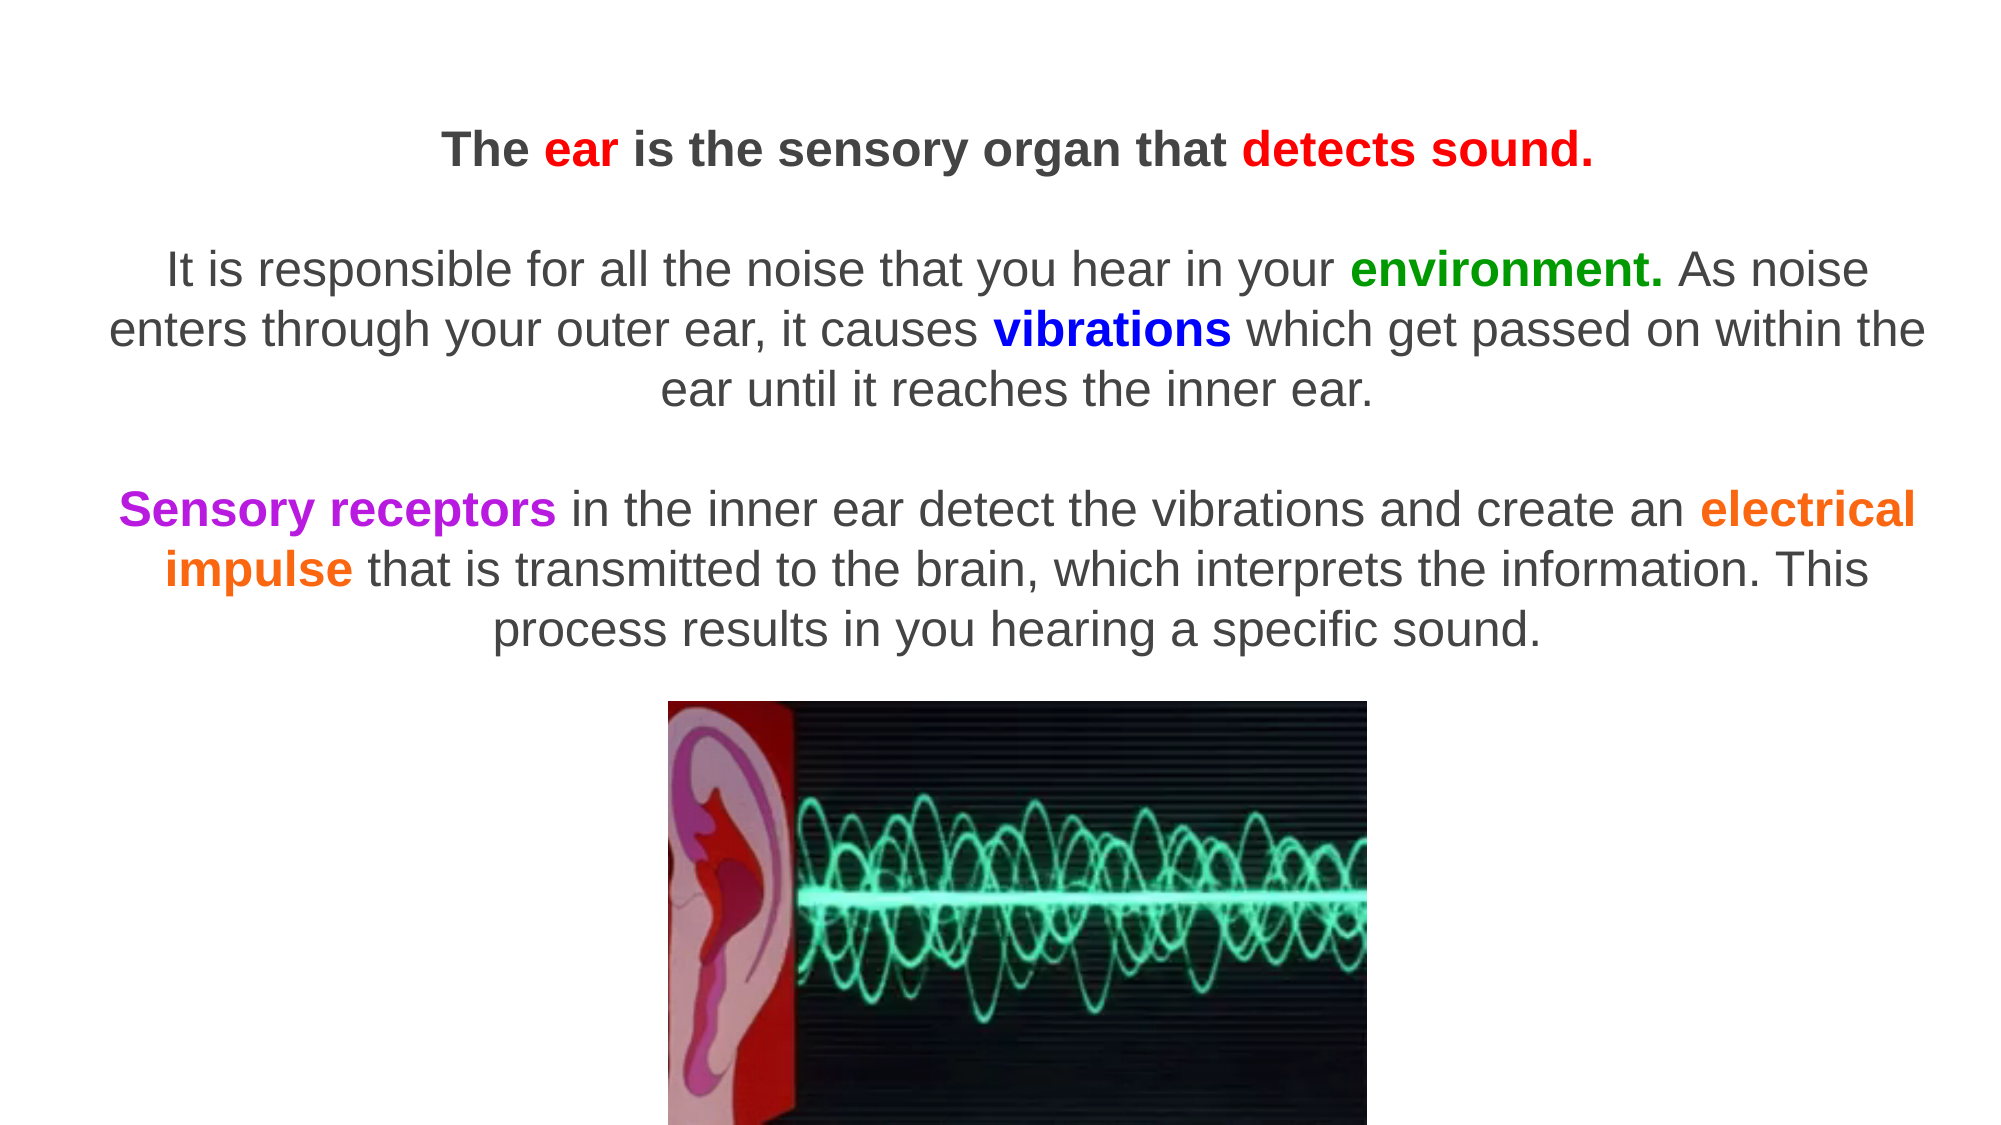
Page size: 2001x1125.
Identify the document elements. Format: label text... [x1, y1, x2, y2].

text_box The ear is the sensory organ that detects sound. It is responsible for all the noise that you hear in your environment. As noise enters through your outer ear, it causes vibrations which get passed on within the ear until it reaches the inner ear. Sensory receptors in the inner ear detect the vibrations and create an electrical impulse that is transmitted to the brain, which interprets the information. This process results in you hearing a specific sound. [87, 109, 1948, 664]
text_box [667, 700, 1368, 1125]
